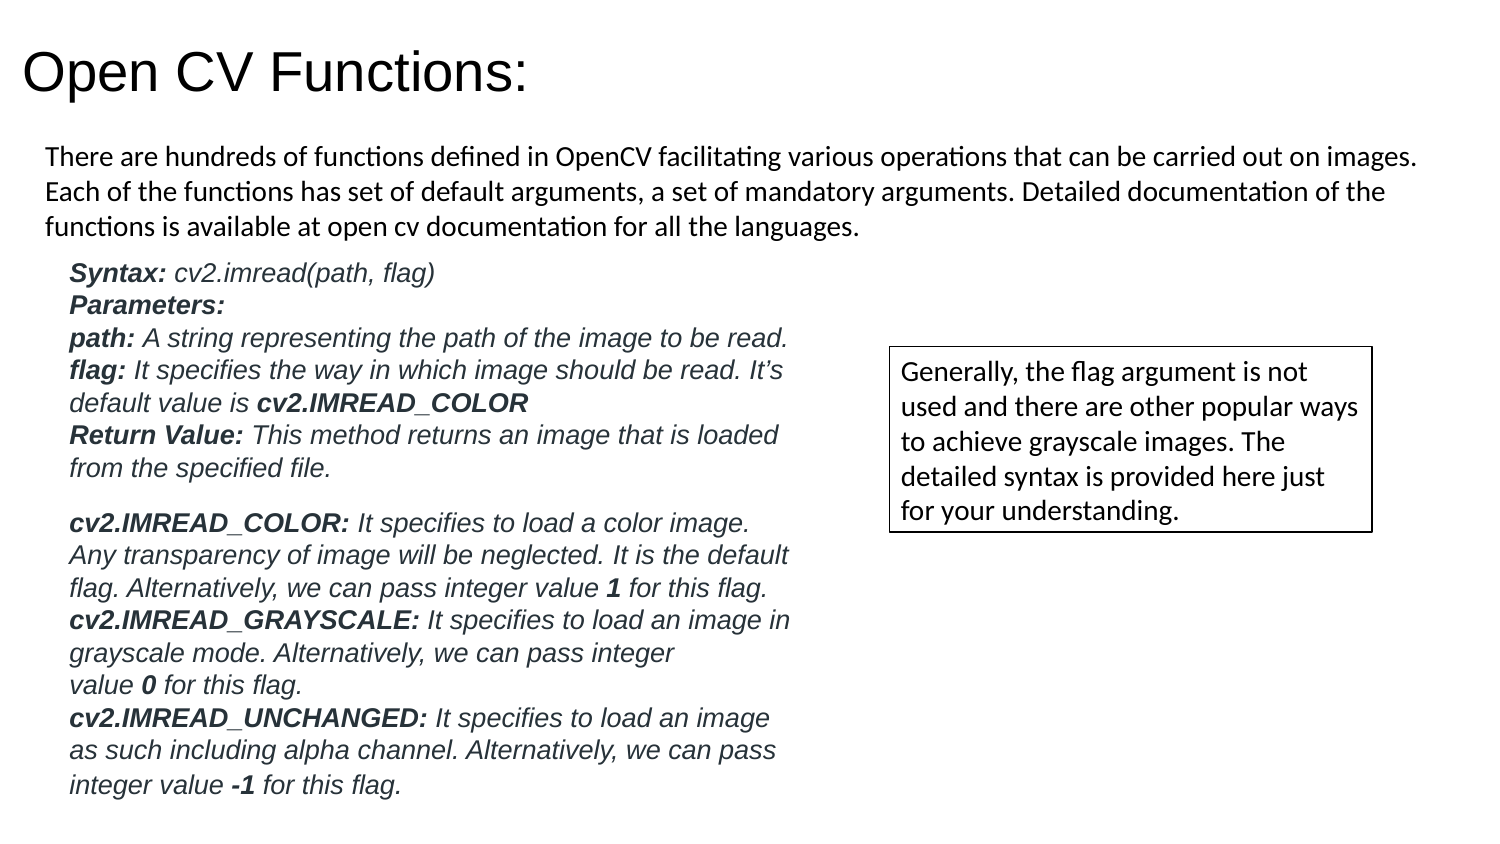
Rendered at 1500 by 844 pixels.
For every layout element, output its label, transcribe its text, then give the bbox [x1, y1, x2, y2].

text_box Syntax: cv2.imread(path, flag) Parameters: path: A string representing the path of the image to be read. flag: It specifies the way in which image should be read. It’s default value is cv2.IMREAD_COLOR Return Value: This method returns an image that is loaded from the specified file. [58, 249, 809, 499]
text_box There are hundreds of functions defined in OpenCV facilitating various operations that can be carried out on images. Each of the functions has set of default arguments, a set of mandatory arguments. Detailed documentation of the functions is available at open cv documentation for all the languages. [34, 131, 1451, 248]
title Open CV Functions: [11, 13, 1173, 132]
text_box Generally, the flag argument is not used and there are other popular ways to achieve grayscale images. The detailed syntax is provided here just for your understanding. [889, 346, 1373, 533]
text_box cv2.IMREAD_COLOR: It specifies to load a color image. Any transparency of image will be neglected. It is the default flag. Alternatively, we can pass integer value 1 for this flag. cv2.IMREAD_GRAYSCALE: It specifies to load an image in grayscale mode. Alternatively, we can pass integer value 0 for this flag. cv2.IMREAD_UNCHANGED: It specifies to load an image as such including alpha channel. Alternatively, we can pass integer value -1 for this flag. [58, 499, 809, 818]
